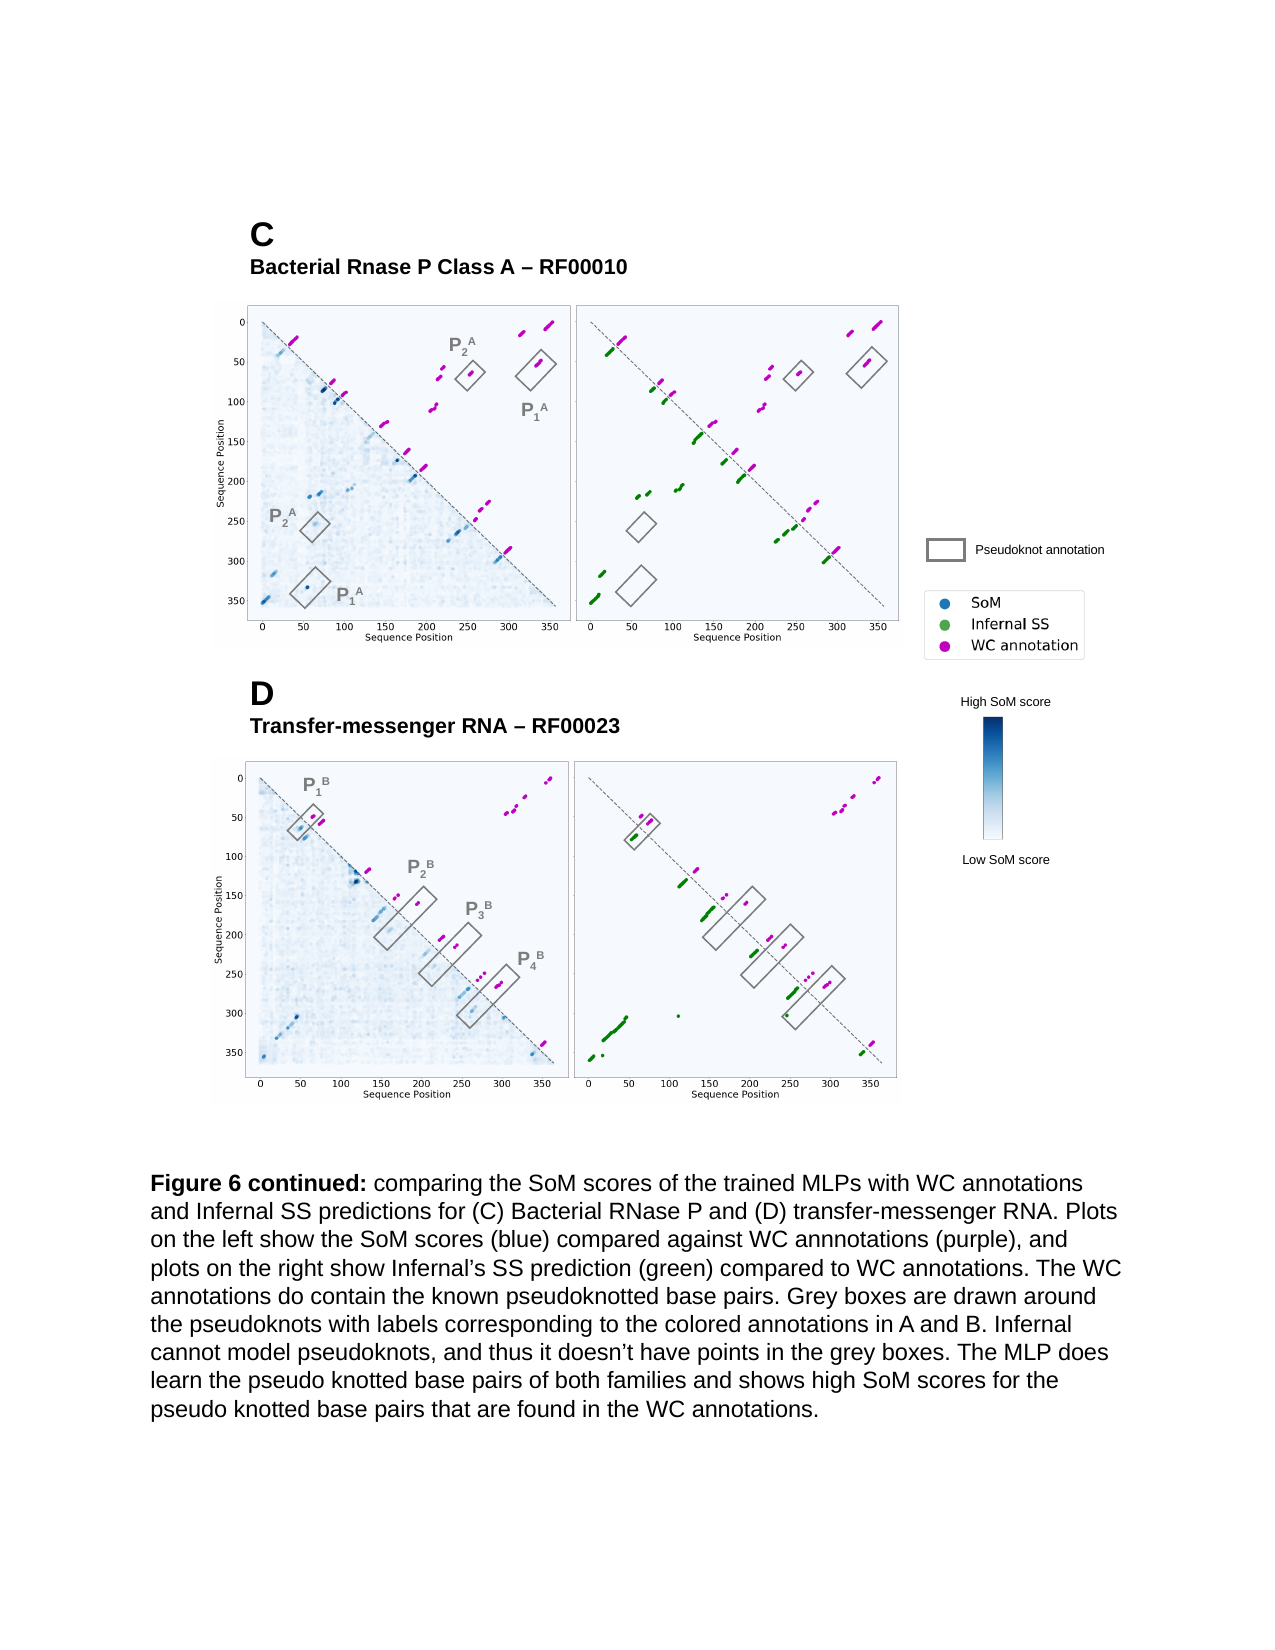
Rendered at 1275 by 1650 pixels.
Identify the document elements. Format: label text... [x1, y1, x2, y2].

picture [918, 573, 1091, 664]
text_box C Bacterial Rnase P Class A – RF00010 [235, 204, 717, 286]
picture [980, 716, 1005, 840]
text_box D Transfer-messenger RNA – RF00023 [235, 663, 717, 746]
picture [212, 301, 903, 646]
text_box Low SoM score [947, 843, 1083, 875]
text_box Figure 6 continued: comparing the SoM scores of the trained MLPs with WC annotations and Infernal SS predictions for (C) Bacterial RNase P and (D) transfer-messenger RNA. Plots on the left show the SoM scores (blue) compared against WC annnotations (purple), and plots on the right show Infernal’s SS prediction (green) compared to WC annotations. The WC annotations do contain the known pseudoknotted base pairs. Grey boxes are drawn around the pseudoknots with labels corresponding to the colored annotations in A and B. Infernal cannot model pseudoknots, and thus it doesn’t have points in the grey boxes. The MLP does learn the pseudo knotted base pairs of both families and shows high SoM scores for the pseudo knotted base pairs that are found in the WC annotations. [135, 1160, 1138, 1430]
text_box [926, 539, 960, 562]
text_box Pseudoknot annotation [960, 534, 1134, 565]
picture [211, 757, 901, 1103]
text_box High SoM score [945, 686, 1081, 717]
